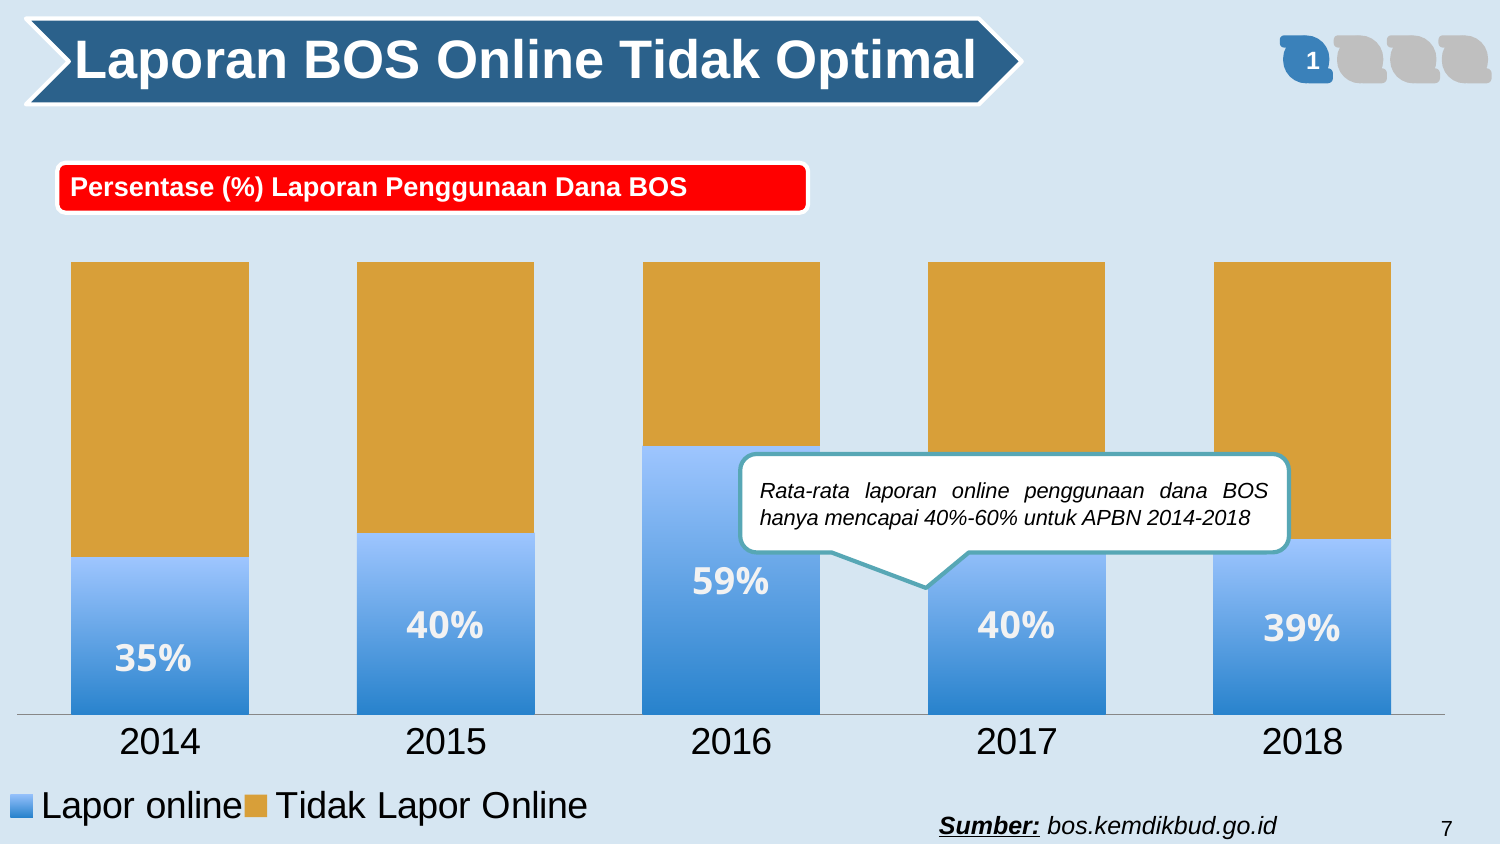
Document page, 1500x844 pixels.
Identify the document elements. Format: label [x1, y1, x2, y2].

text_box [9, 18, 1038, 105]
text_box [1335, 37, 1386, 82]
text_box [56, 160, 809, 215]
chart [0, 243, 1463, 844]
text_box [1281, 37, 1332, 82]
text_box [1388, 37, 1438, 82]
text_box [1440, 37, 1490, 82]
